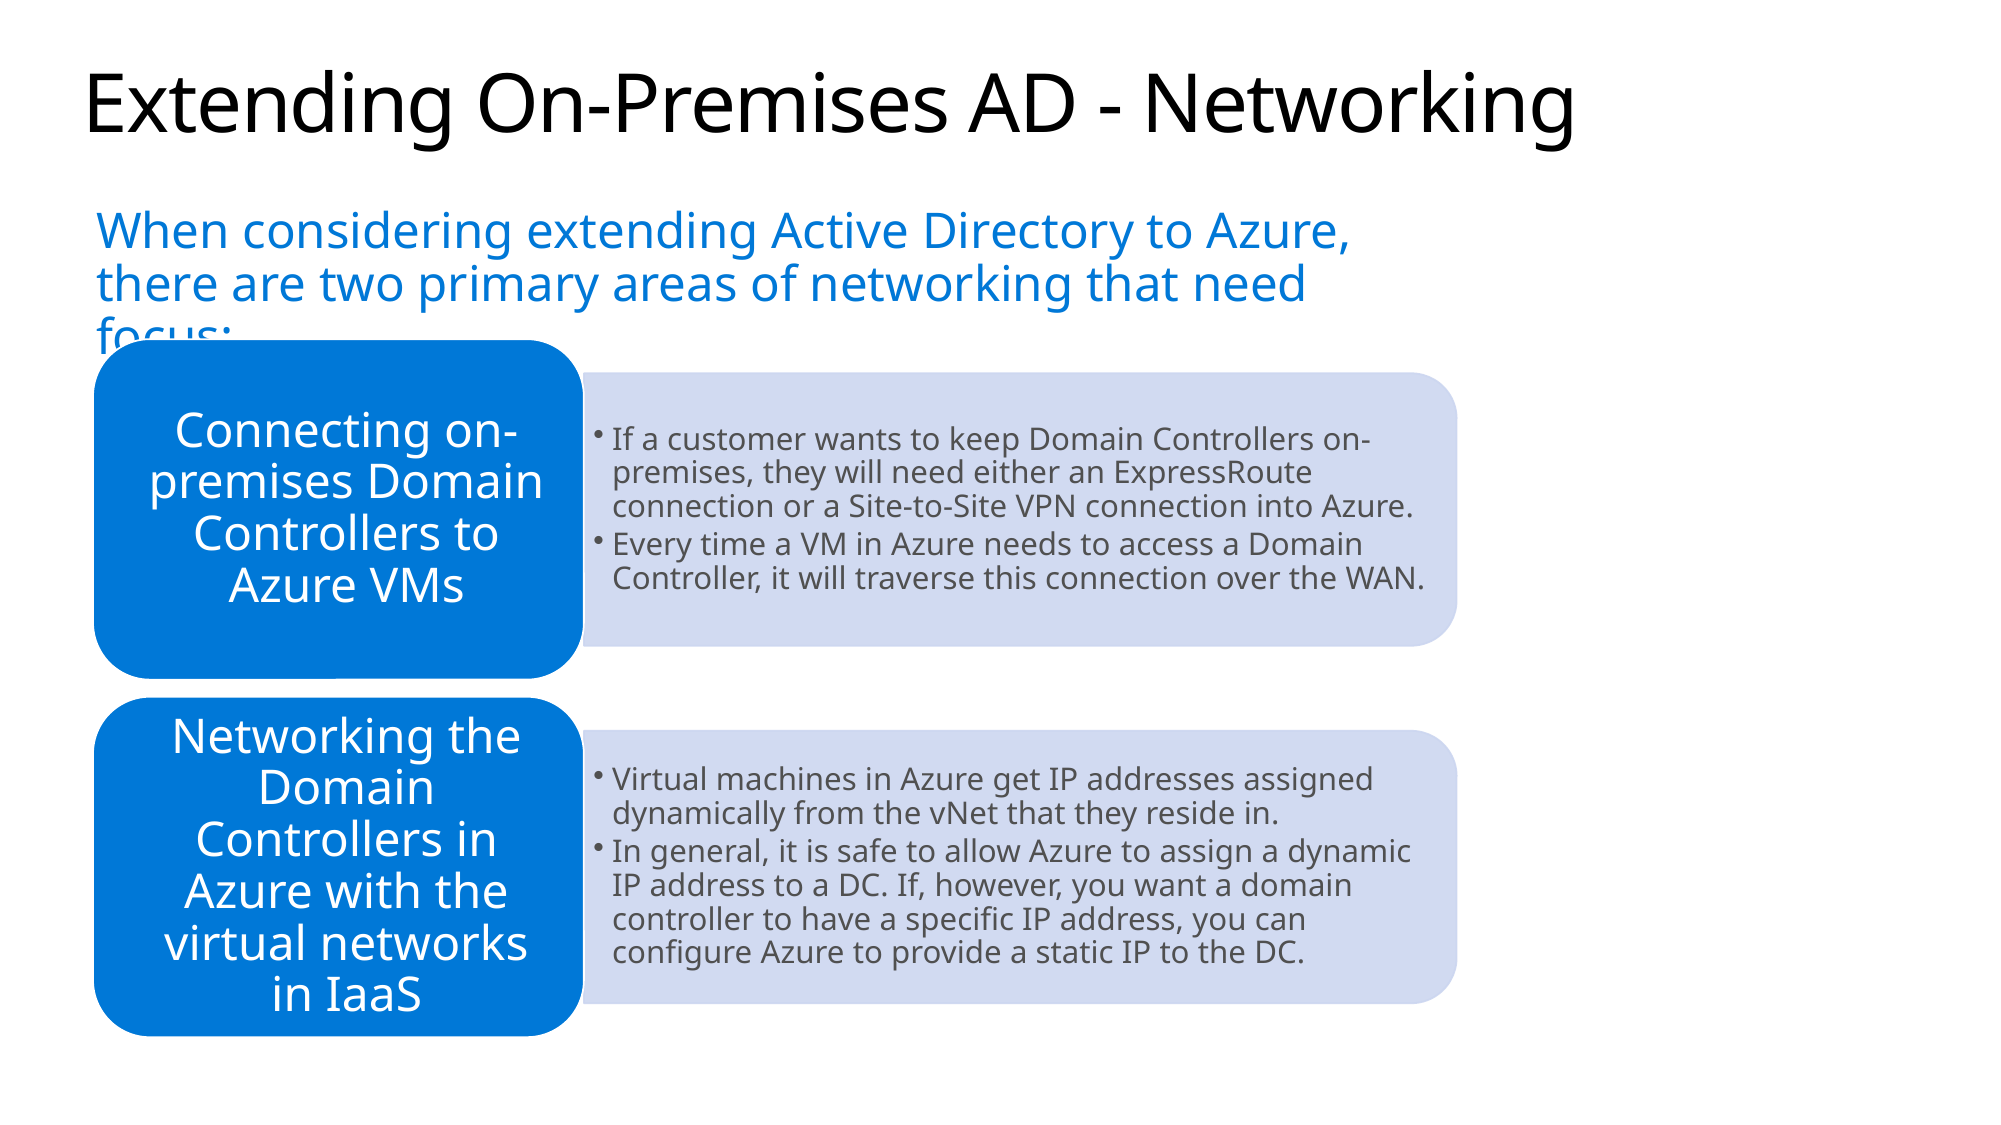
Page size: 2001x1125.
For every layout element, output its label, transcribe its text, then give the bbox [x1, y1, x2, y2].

text_box When considering extending Active Directory to Azure, there are two primary areas of networking that need focus: [69, 191, 1457, 380]
title Extending On-Premises AD - Networking [58, 47, 1942, 196]
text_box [92, 338, 1457, 1038]
